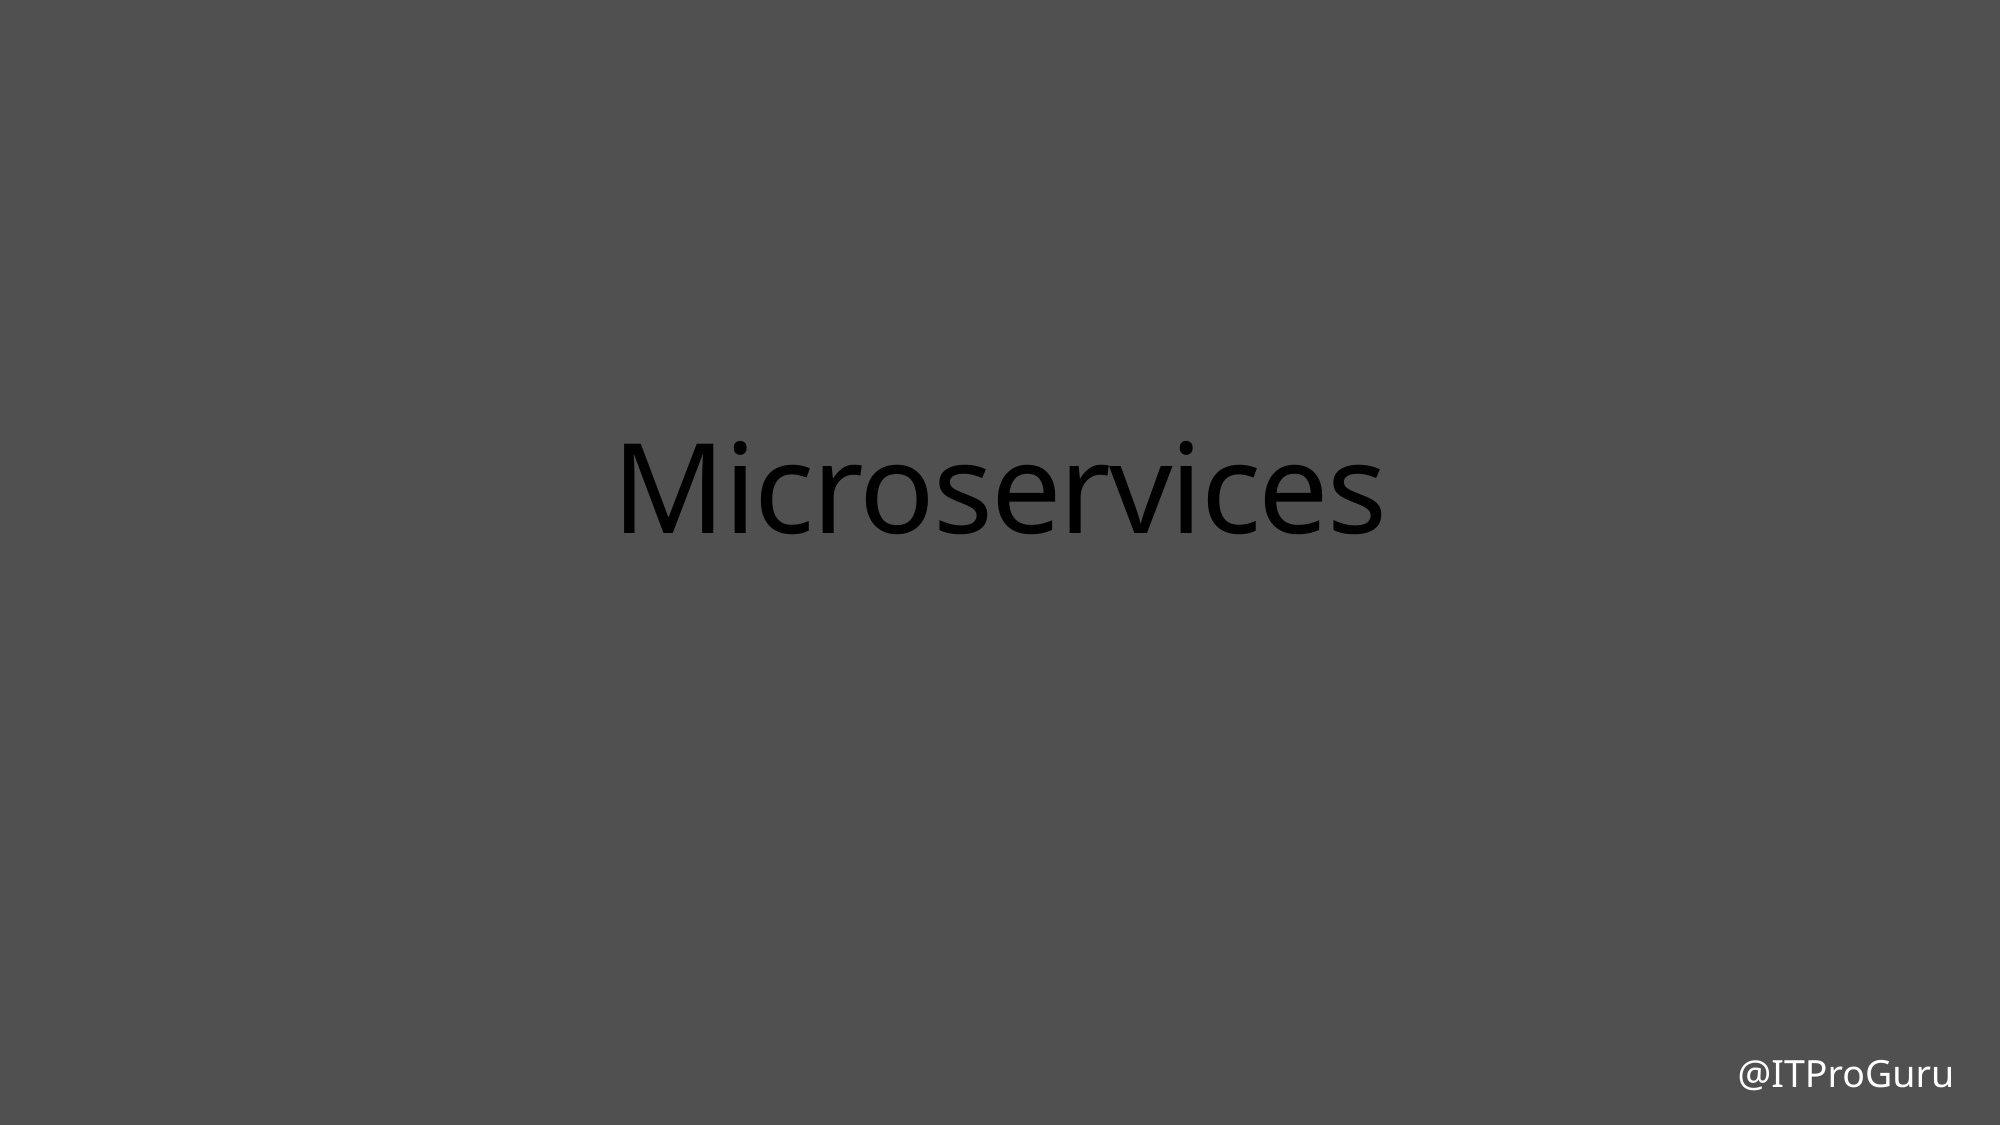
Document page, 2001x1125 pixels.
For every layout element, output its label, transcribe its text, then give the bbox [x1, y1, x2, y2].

title Microservices [249, 184, 1750, 576]
